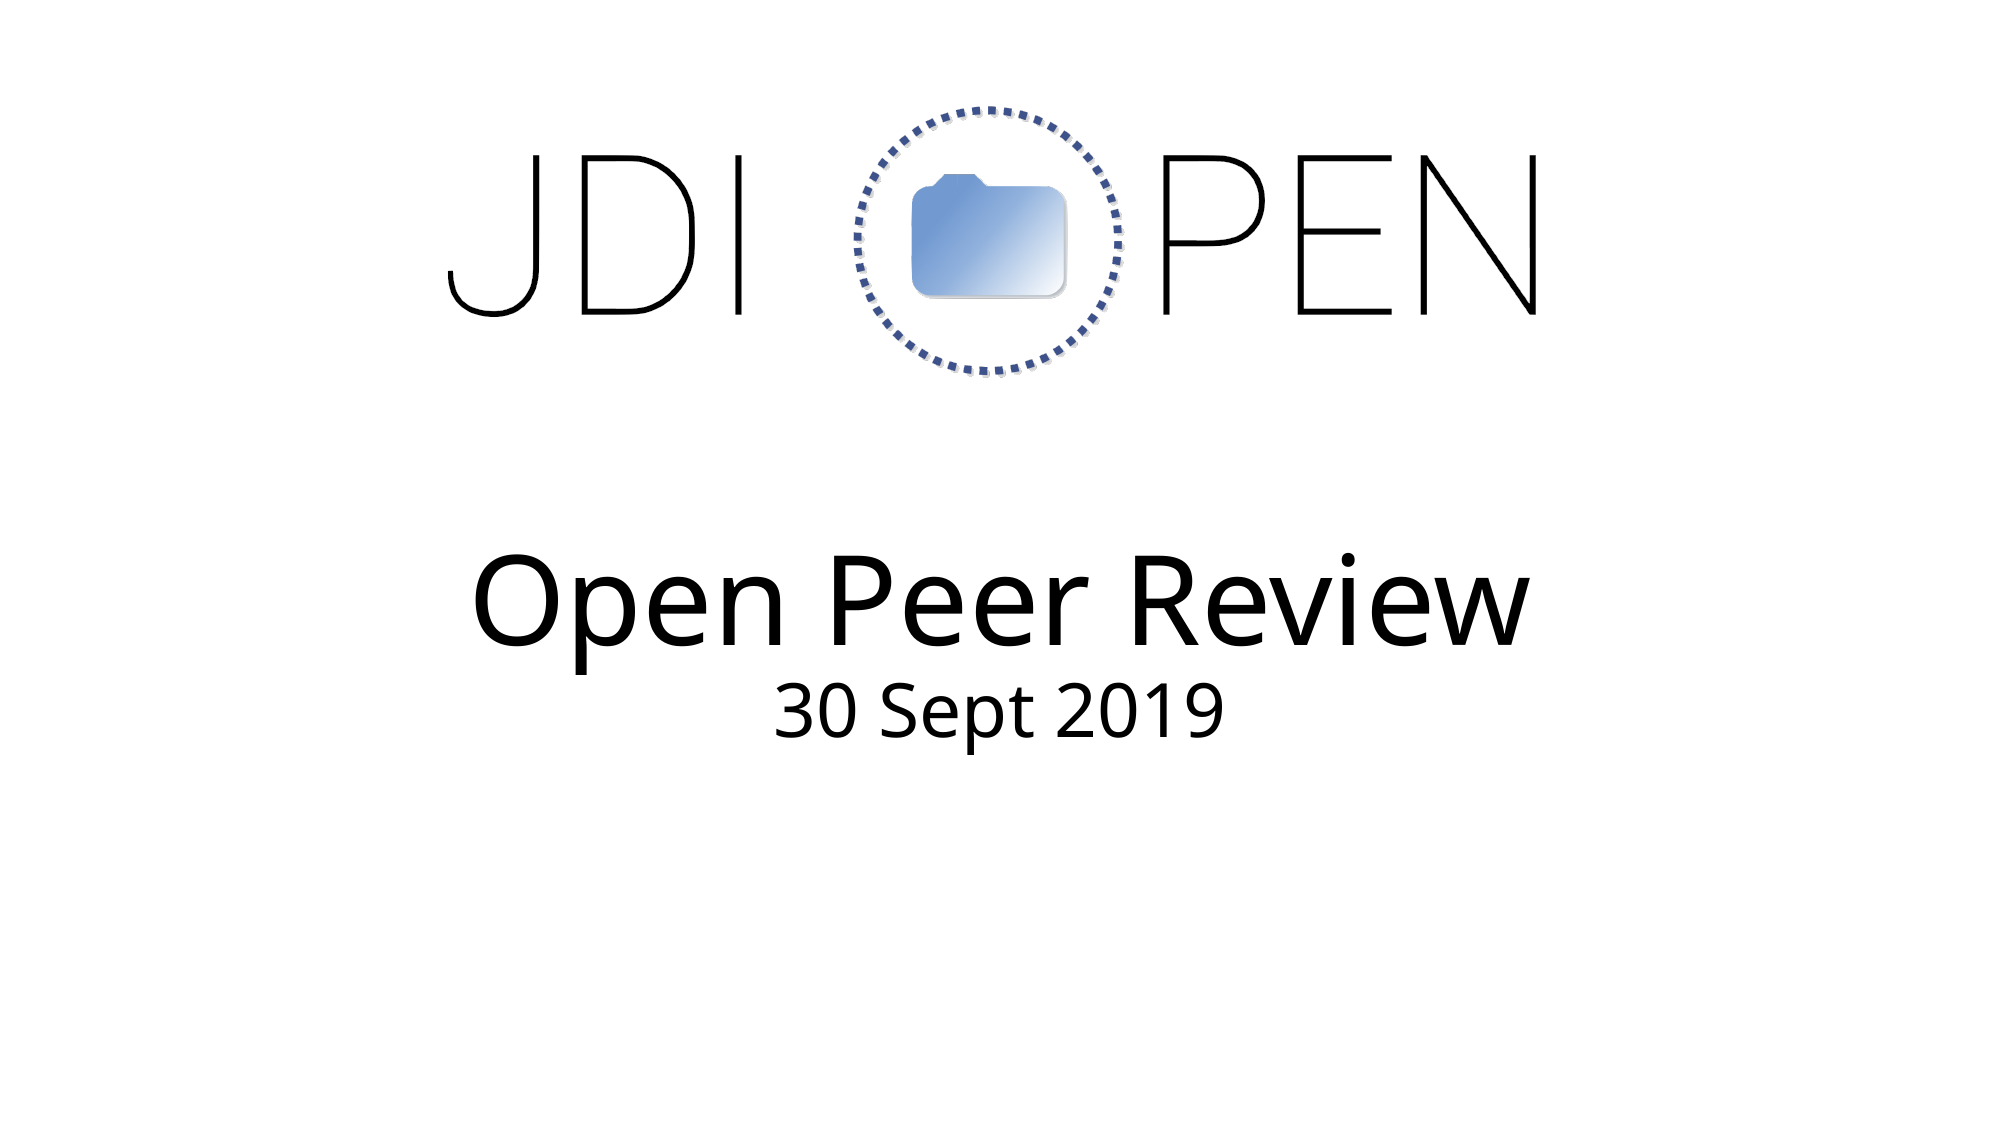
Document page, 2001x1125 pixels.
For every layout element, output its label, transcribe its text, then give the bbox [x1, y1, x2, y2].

picture [427, 84, 1573, 396]
title Open Peer Review 30 Sept 2019 [249, 368, 1751, 762]
